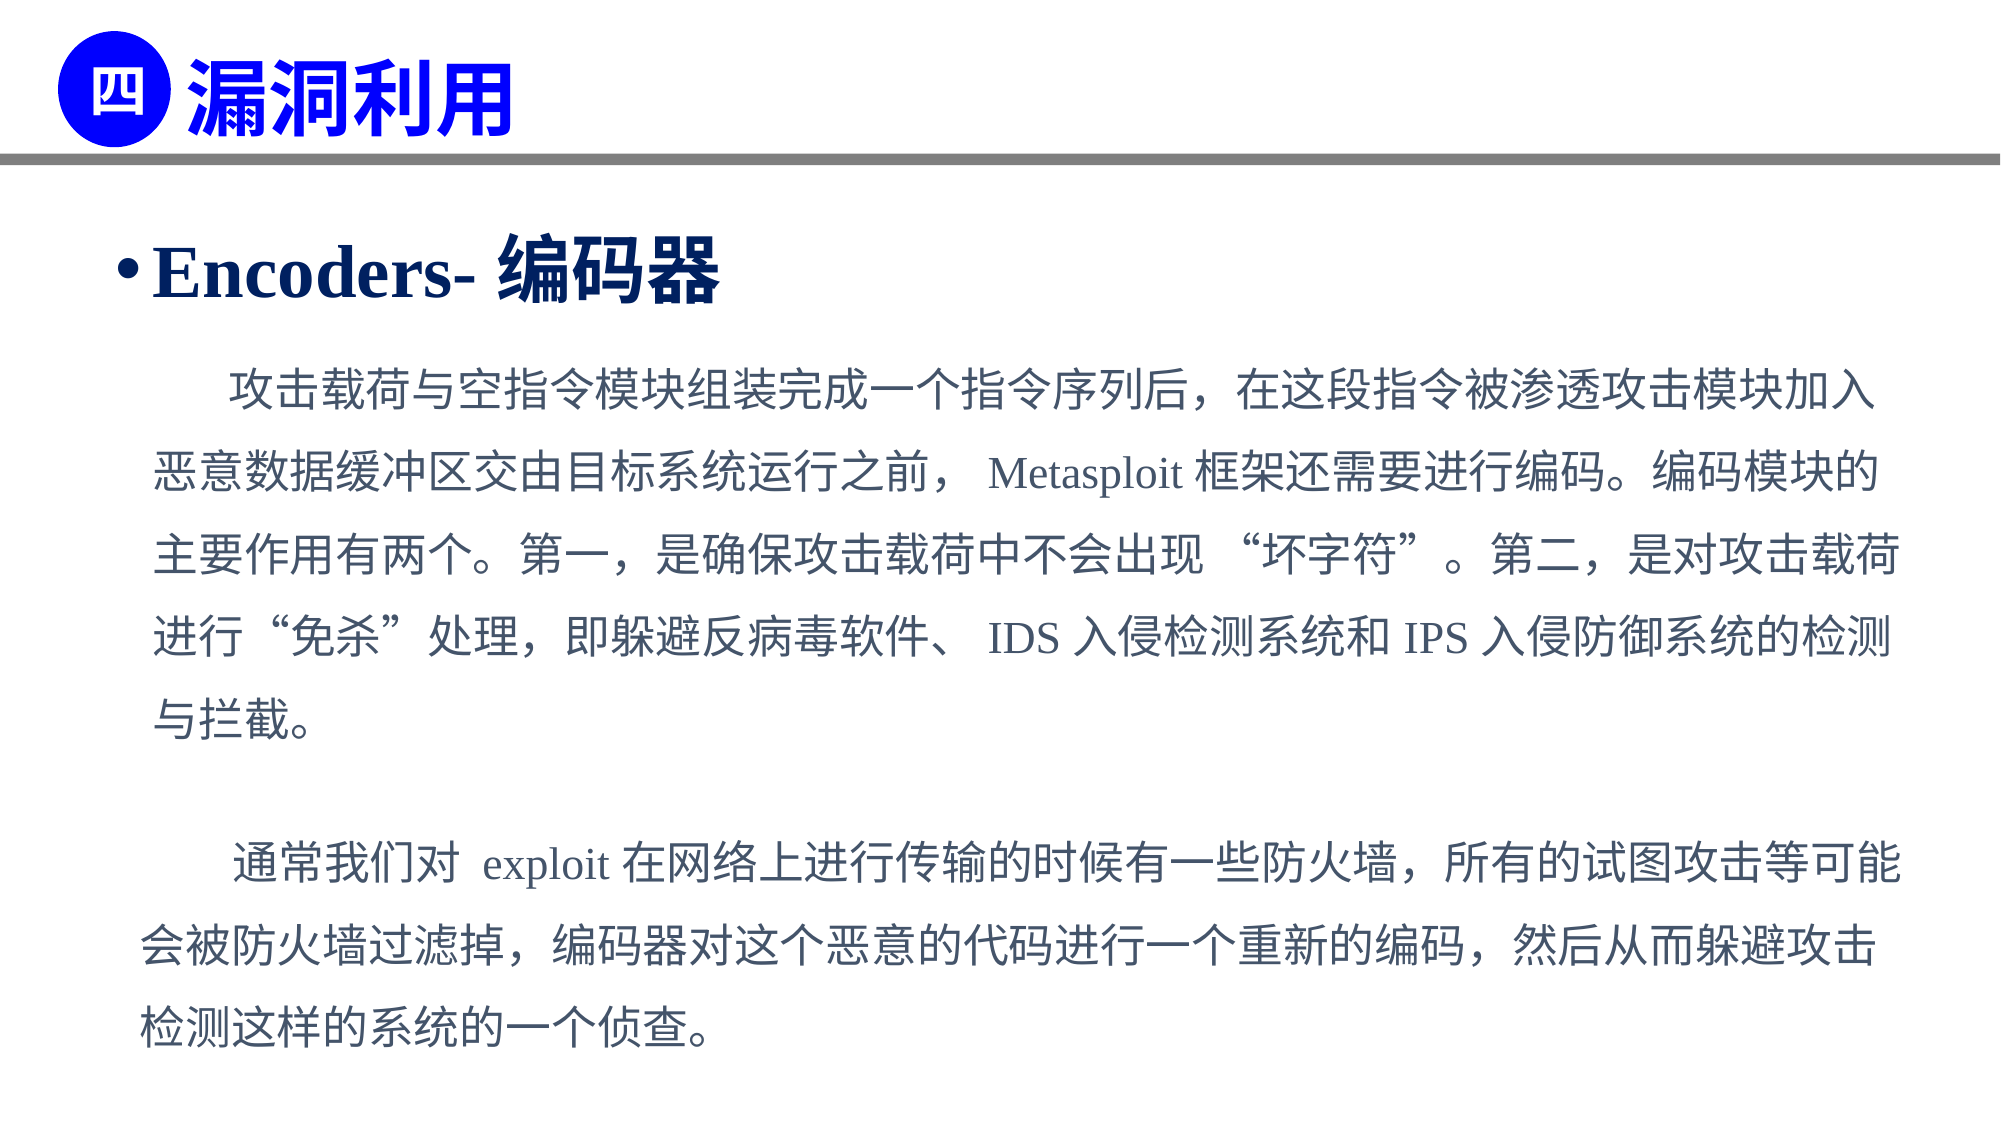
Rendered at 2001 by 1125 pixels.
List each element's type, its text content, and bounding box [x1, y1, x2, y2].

text_box Encoders-编码器 攻击载荷与空指令模块组装完成一个指令序列后，在这段指令被渗透攻击模块加入恶意数据缓冲区交由目标系统运行之前，Metasploit框架还需要进行编码。编码模块的主要作用有两个。第一，是确保攻击载荷中不会出现 “坏字符”。第二，是对攻击载荷进行“免杀”处理，即躲避反病毒软件、IDS入侵检测系统和IPS入侵防御系统的检测与拦截。 [100, 169, 1923, 581]
text_box 通常我们对 exploit在网络上进行传输的时候有一些防火墙，所有的试图攻击等可能会被防火墙过滤掉，编码器对这个恶意的代码进行一个重新的编码，然后从而躲避攻击检测这样的系统的一个侦查。 [124, 799, 1923, 1062]
